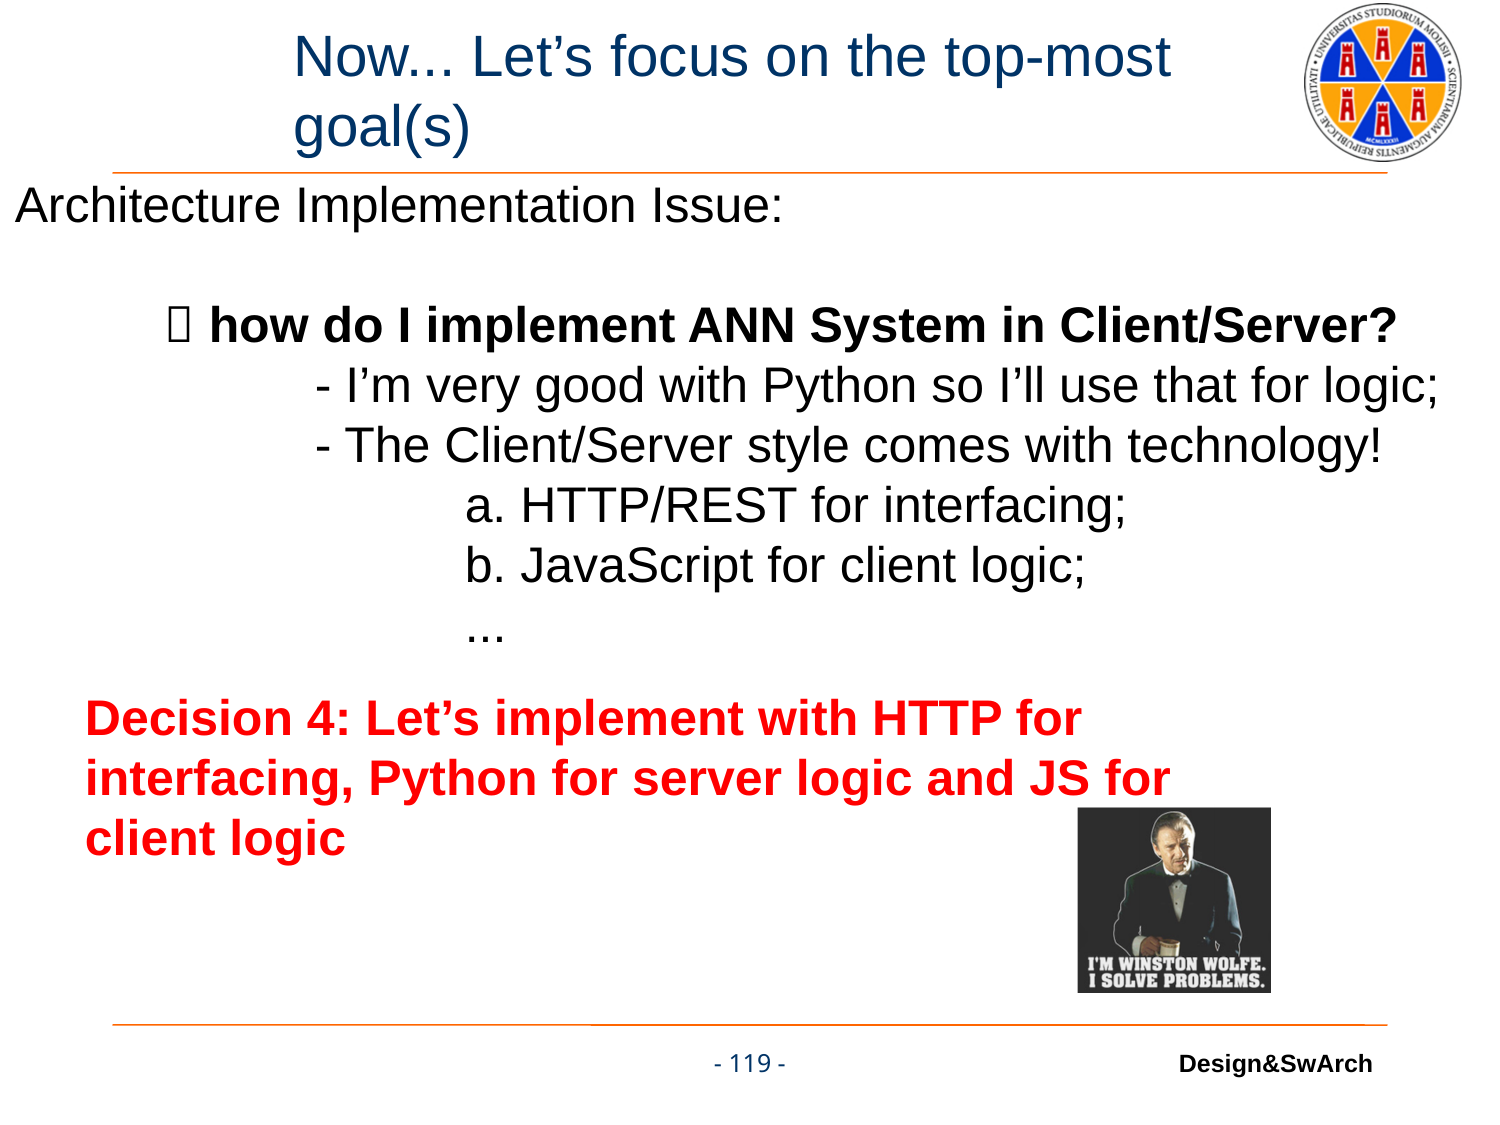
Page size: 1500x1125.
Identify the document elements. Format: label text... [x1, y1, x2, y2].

picture [1077, 804, 1272, 993]
text_box Decision 4: Let’s implement with HTTP for interfacing, Python for server logic and JS for client logic [70, 678, 1329, 873]
title Now... Let’s focus on the top-most goal(s) [278, 18, 1211, 157]
text_box Architecture Implementation Issue:  how do I implement ANN System in Client/Server? - I’m very good with Python so I’ll use that for logic; - The Client/Server style comes with technology! a. HTTP/REST for interfacing; b. JavaScript for client logic; ... [0, 165, 1457, 660]
picture [1269, 0, 1500, 166]
slide_number - 119 - [670, 1039, 830, 1078]
footer Design&SwArch [837, 1039, 1390, 1078]
